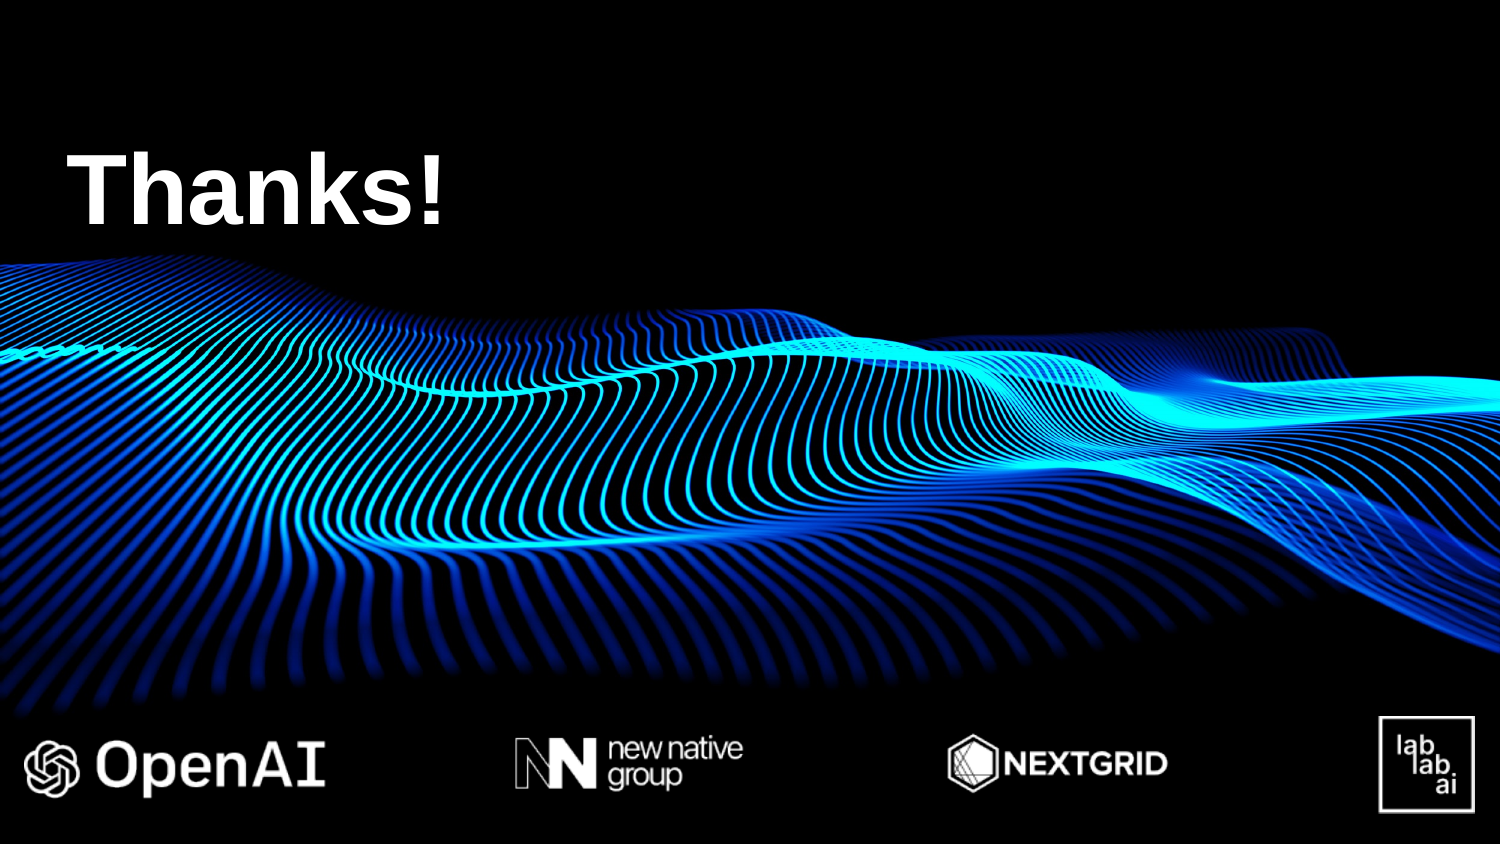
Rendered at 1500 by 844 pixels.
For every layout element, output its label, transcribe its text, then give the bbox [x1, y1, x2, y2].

title Thanks! [51, 45, 1449, 383]
picture [0, 0, 1500, 844]
